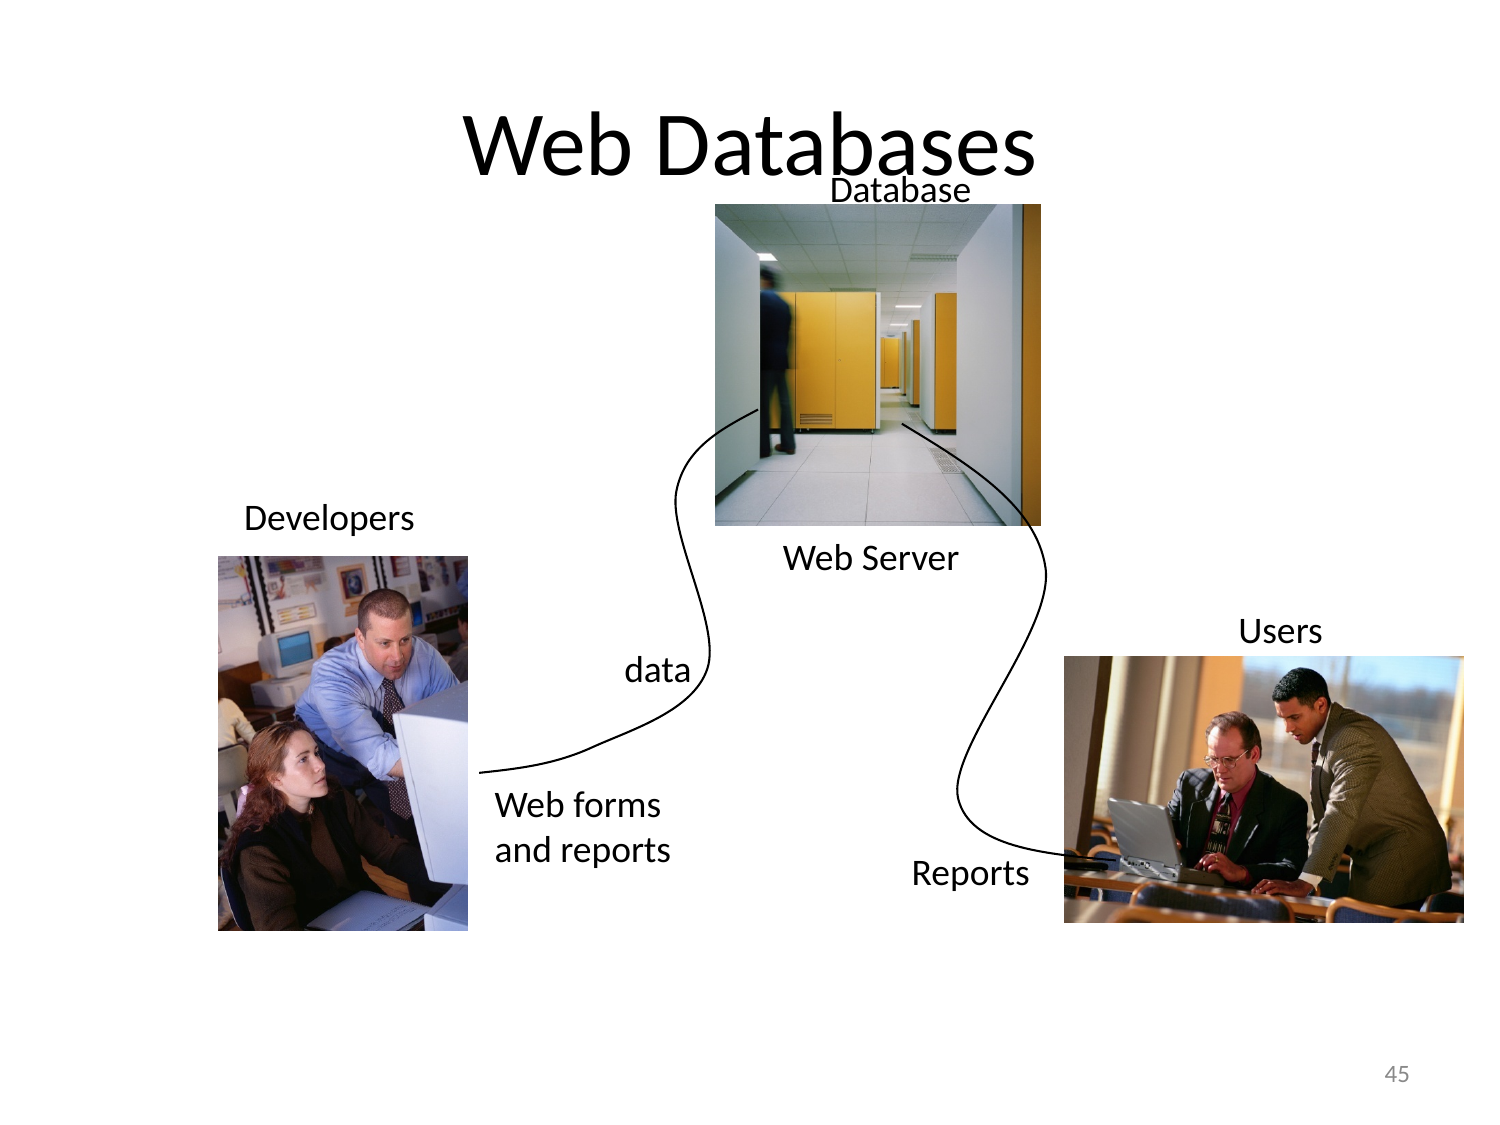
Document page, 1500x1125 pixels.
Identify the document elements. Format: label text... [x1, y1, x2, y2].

text_box [479, 438, 710, 772]
text_box Web Server [767, 534, 980, 586]
text_box data [609, 637, 713, 698]
text_box Developers [229, 485, 449, 546]
text_box Web forms and reports [479, 772, 700, 878]
text_box Reports [896, 840, 1058, 901]
text_box Database [814, 157, 1006, 203]
text_box 45 [1074, 1042, 1425, 1103]
text_box [955, 534, 1058, 840]
picture [1063, 656, 1464, 924]
title Web Databases [75, 45, 1425, 233]
text_box Users [1223, 598, 1352, 655]
picture [715, 204, 1041, 526]
picture [218, 555, 469, 931]
